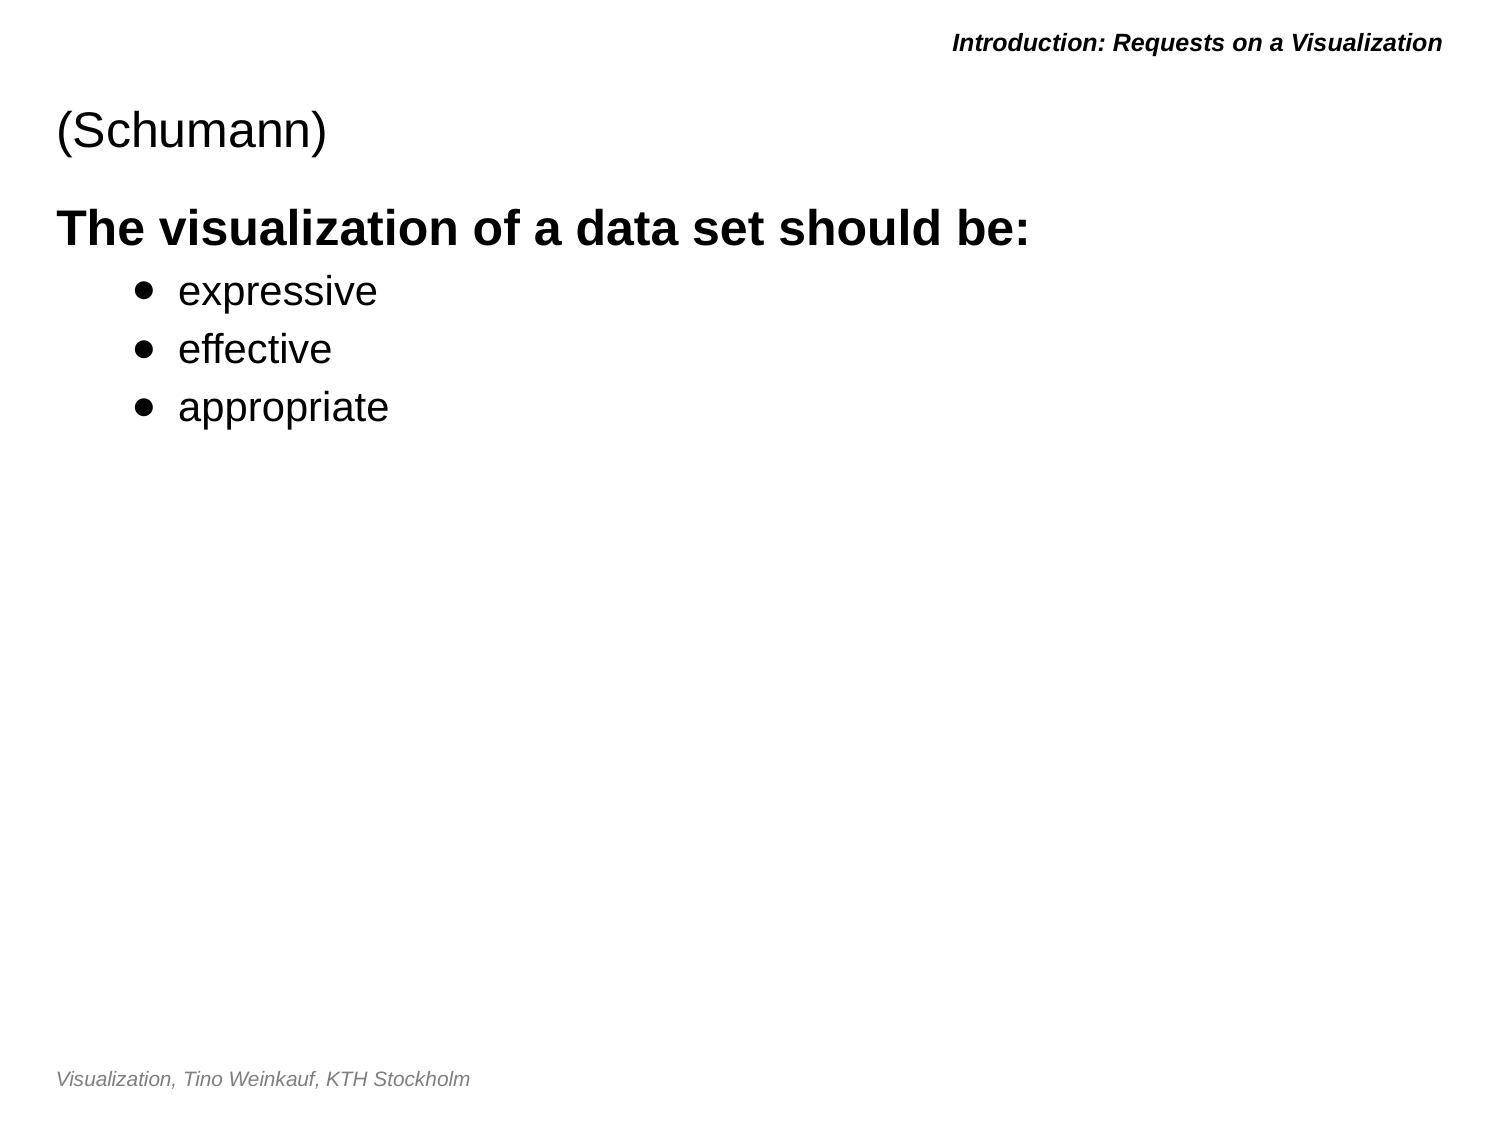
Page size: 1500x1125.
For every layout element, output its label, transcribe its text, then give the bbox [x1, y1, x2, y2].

list (Schumann) The visualization of a data set should be: expressive effective appropriate [40, 89, 1460, 1036]
title Introduction: Requests on a Visualization [237, 18, 1460, 67]
